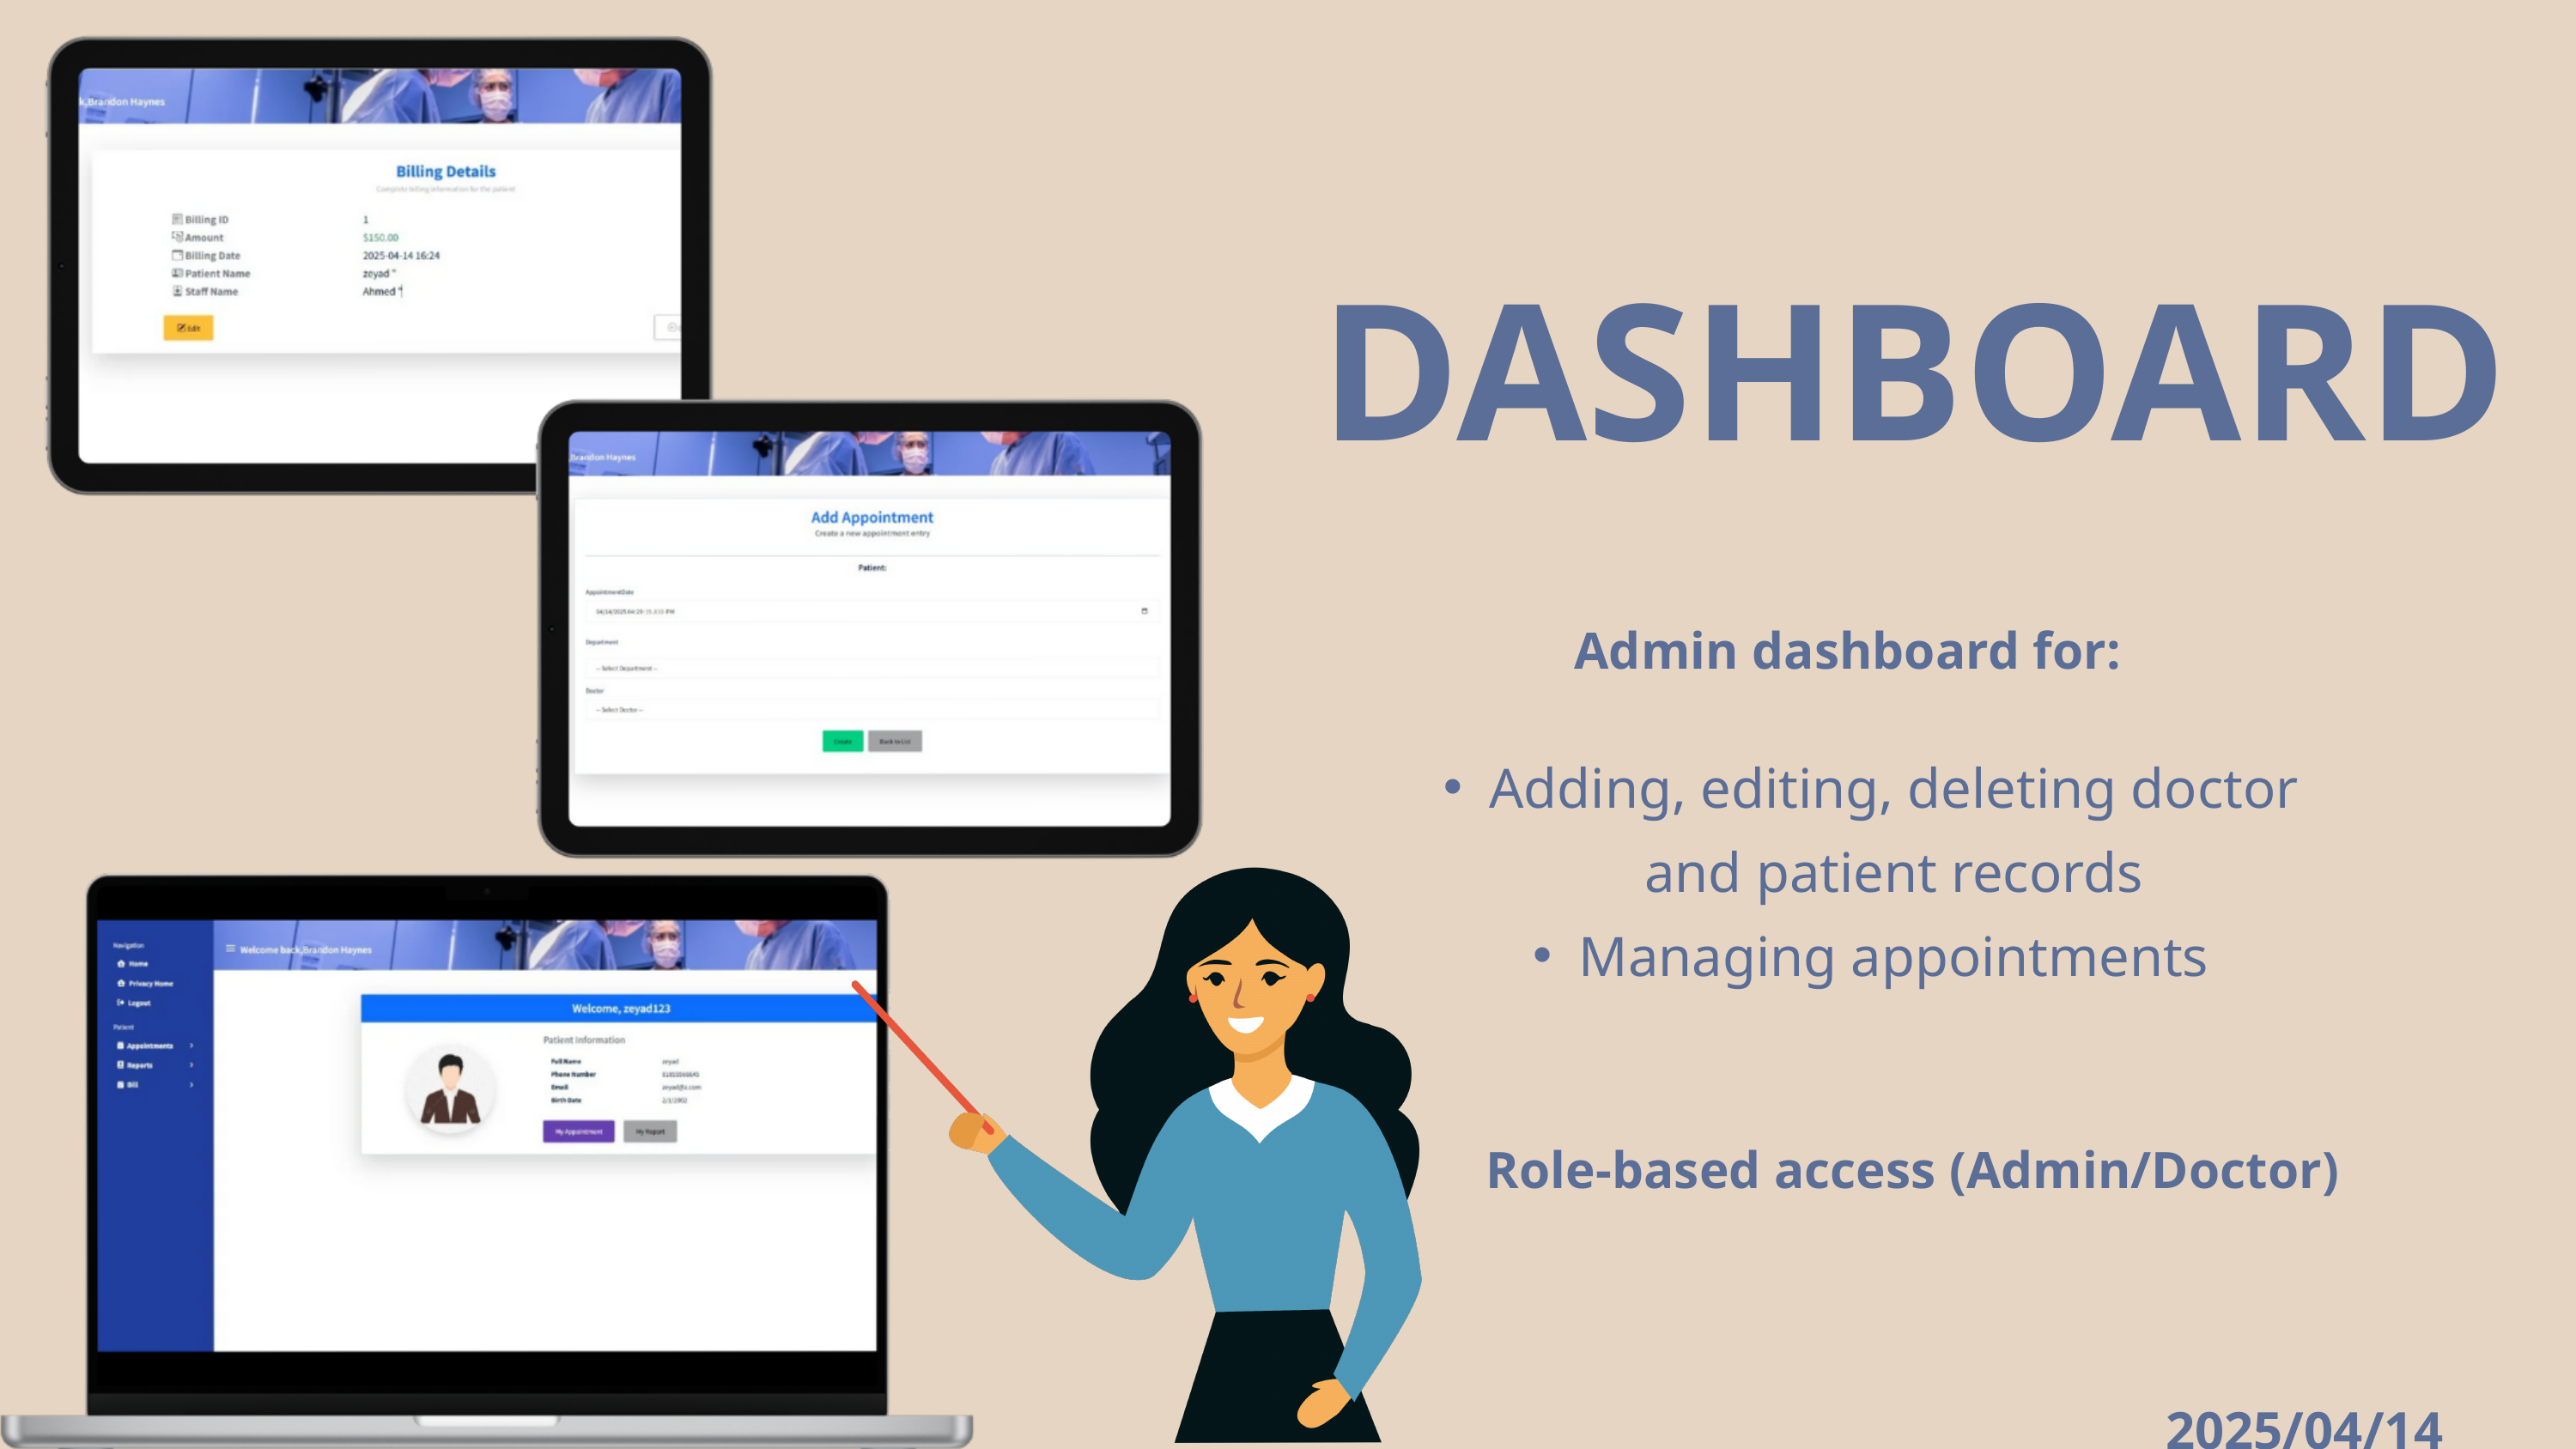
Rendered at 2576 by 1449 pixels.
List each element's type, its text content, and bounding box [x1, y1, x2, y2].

text_box 2025/04/14 [1800, 1374, 2576, 1449]
text_box Role-based access (Admin/Doctor) [1443, 1127, 2384, 1198]
text_box [1077, 863, 1429, 1443]
text_box Adding, editing, deleting doctor and patient records Managing appointments [1391, 734, 2305, 1071]
text_box Admin dashboard for: [1522, 609, 2173, 680]
picture [0, 0, 1271, 1449]
text_box DASHBOARD [1226, 310, 2576, 479]
